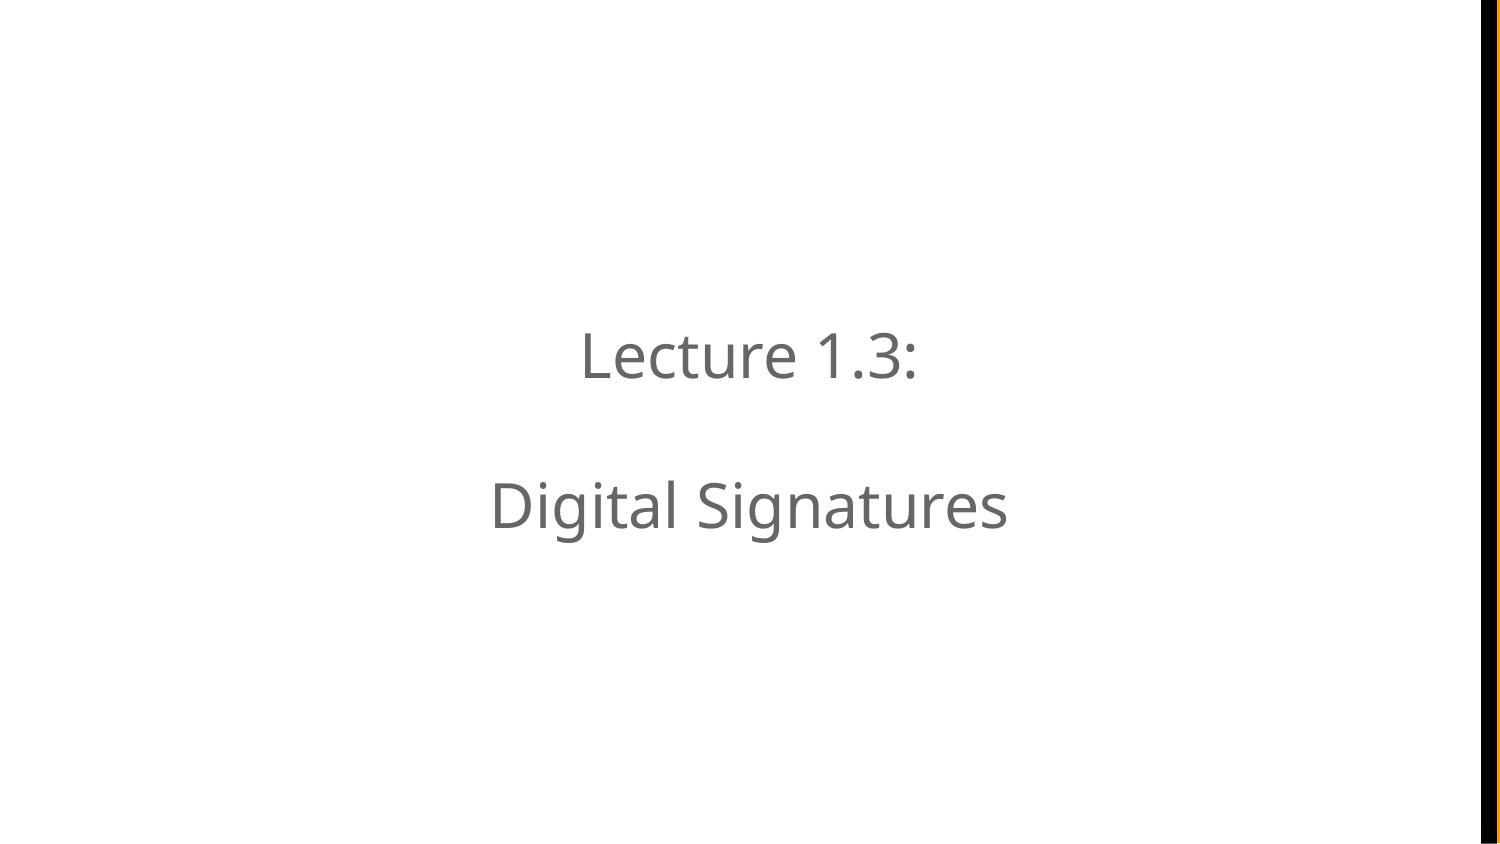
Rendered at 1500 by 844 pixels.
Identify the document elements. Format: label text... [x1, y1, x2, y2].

subtitle Lecture 1.3: Digital Signatures [112, 301, 1388, 430]
